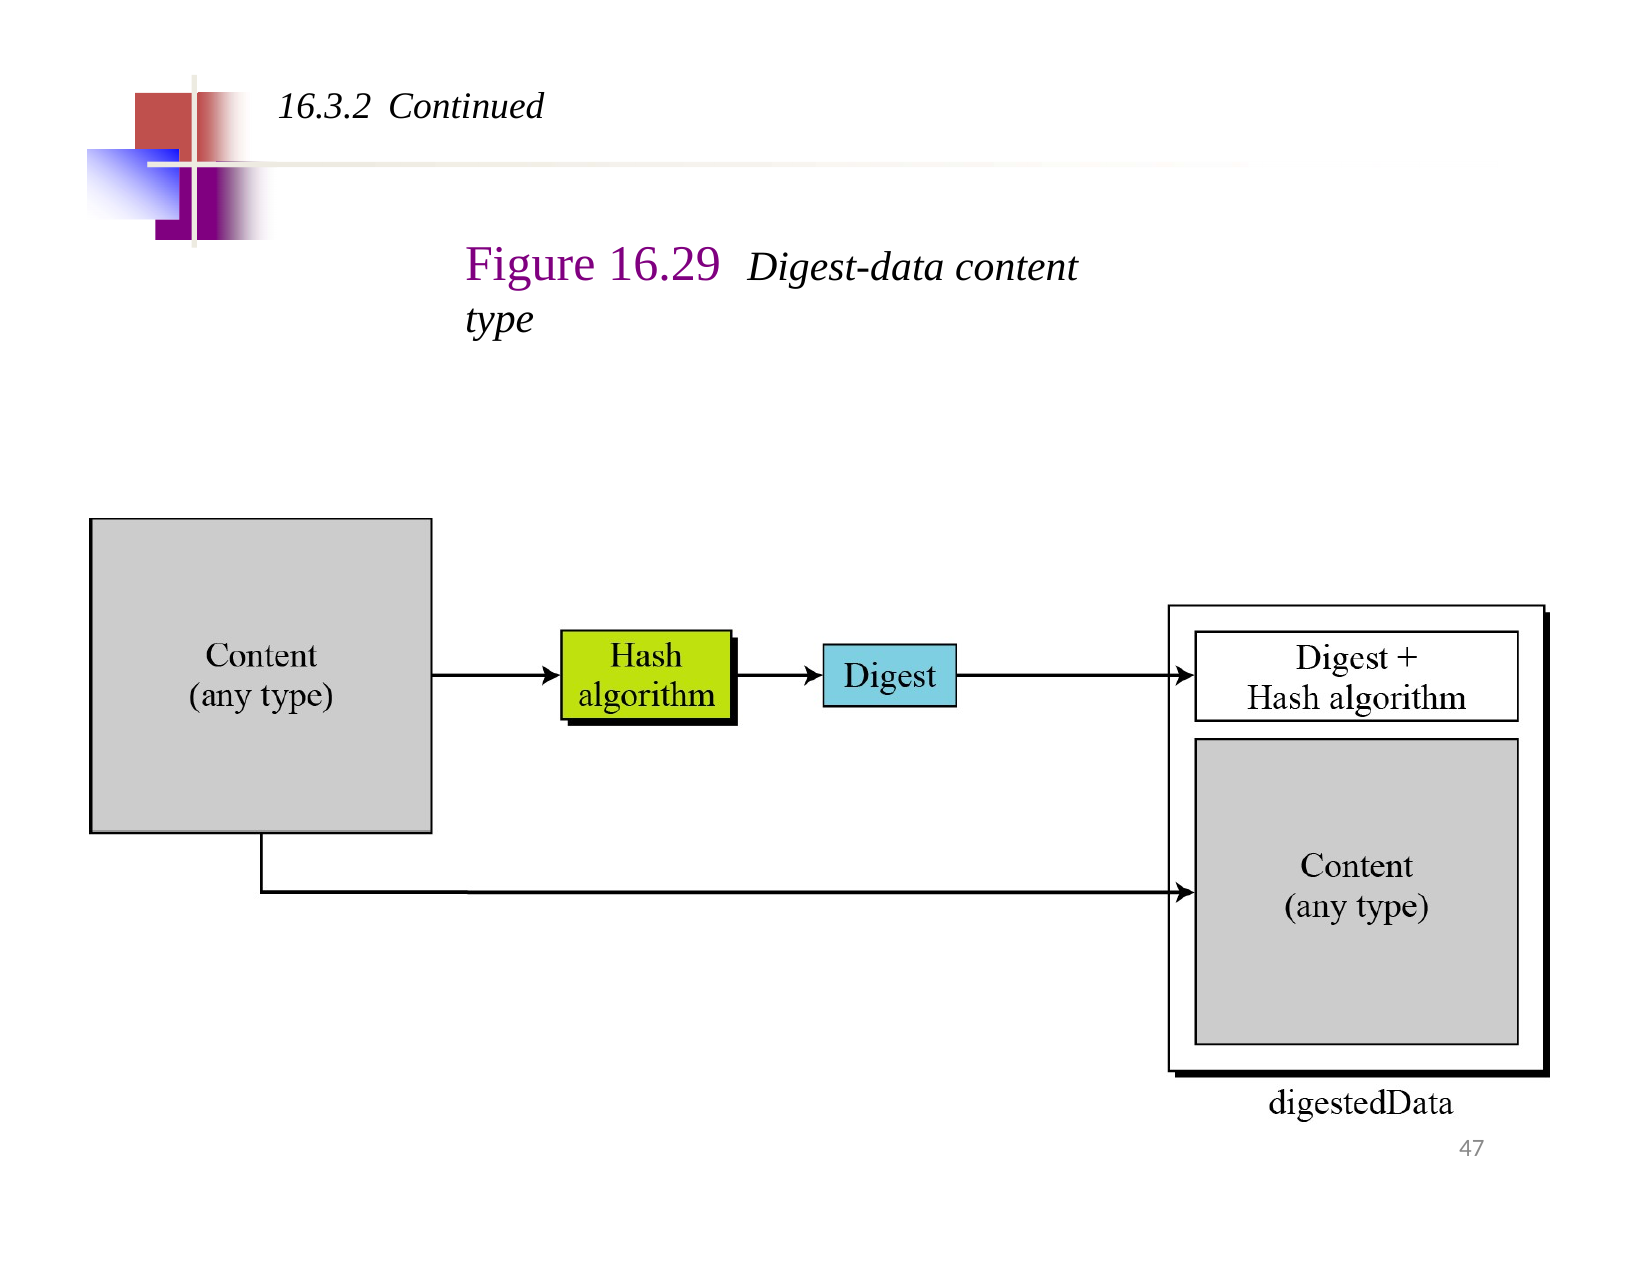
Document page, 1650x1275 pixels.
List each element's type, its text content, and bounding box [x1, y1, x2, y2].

title Figure 16.29 Digest-data content type [462, 256, 1157, 444]
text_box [87, 74, 1498, 248]
picture [89, 518, 1551, 1126]
slide_number 47 [1457, 1135, 1491, 1275]
